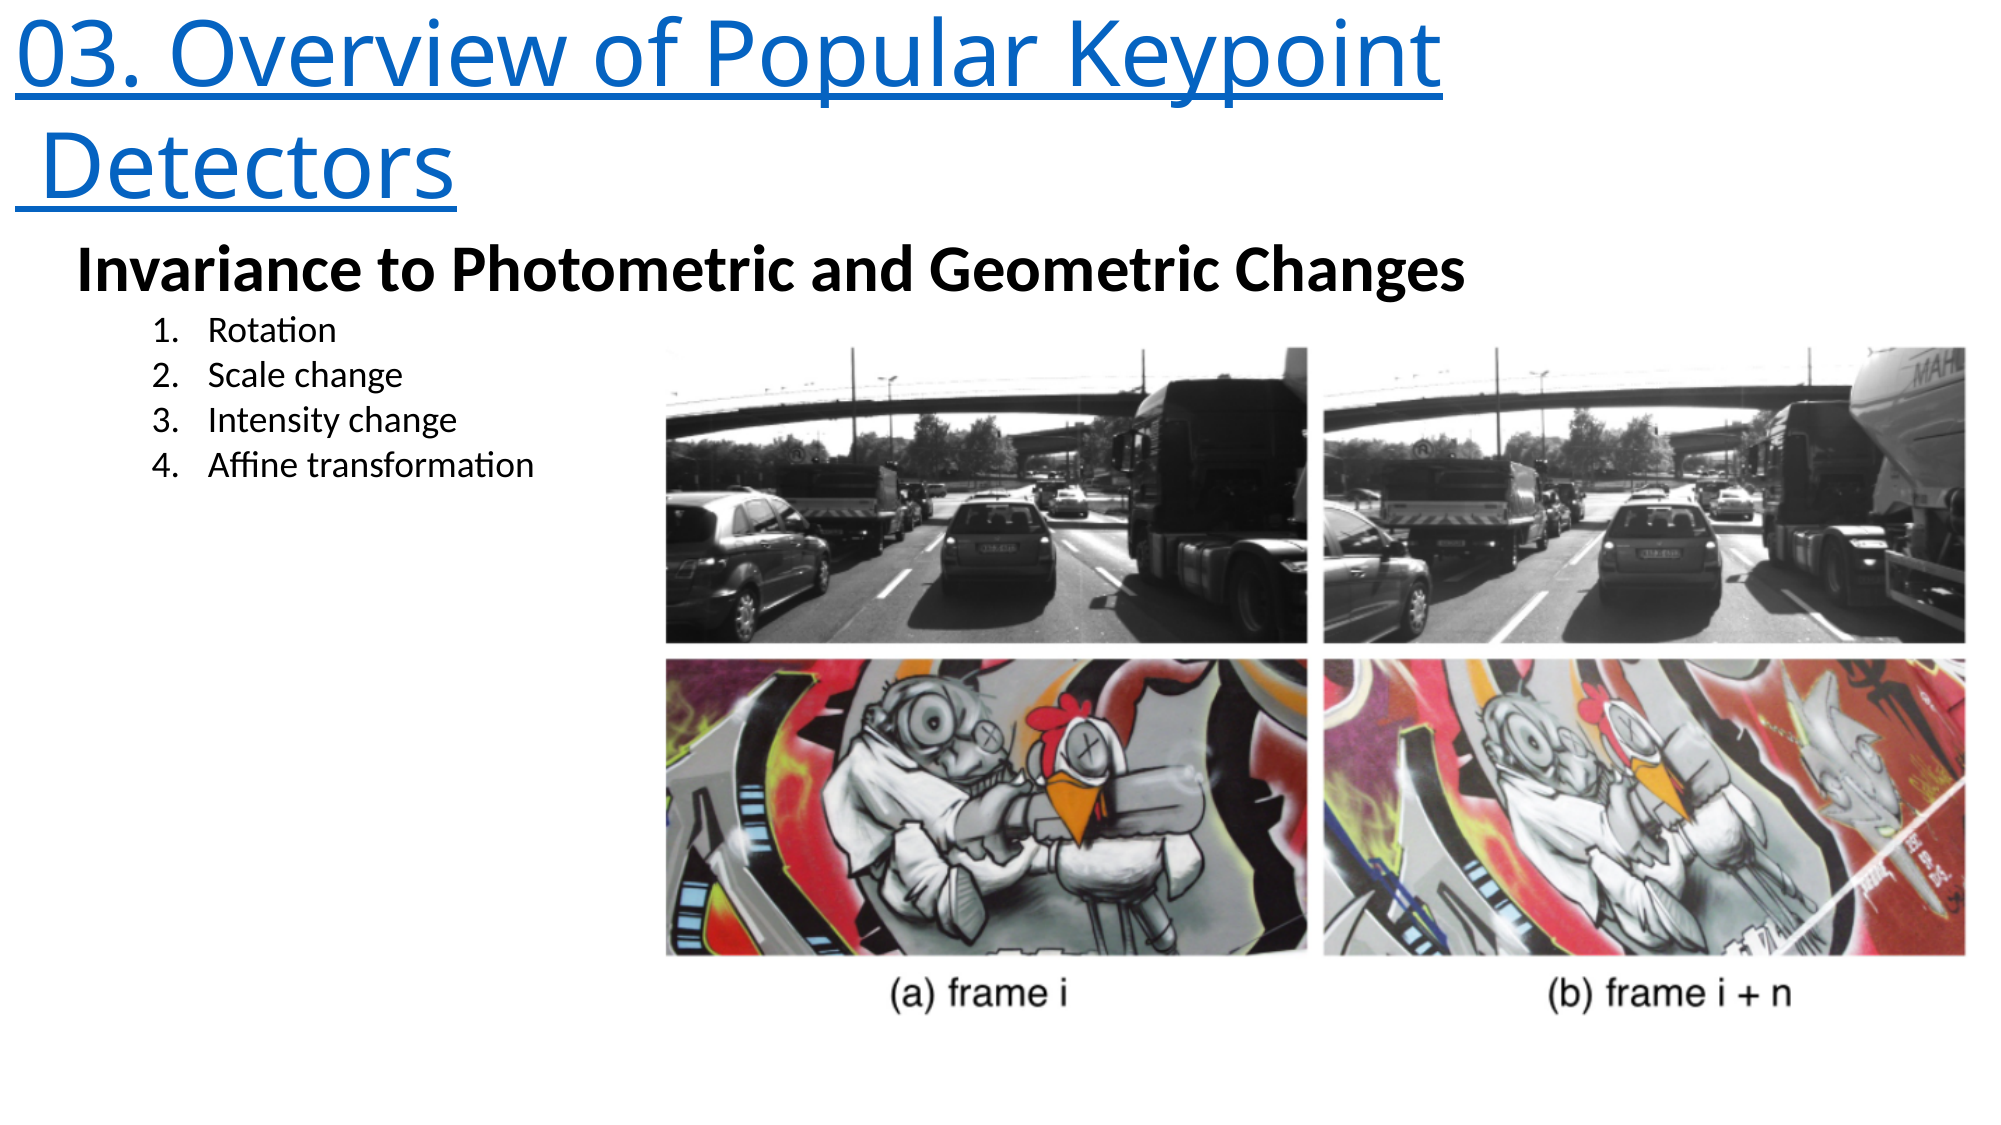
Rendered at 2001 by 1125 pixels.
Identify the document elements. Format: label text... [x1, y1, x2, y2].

picture [620, 316, 1977, 1027]
title 03. Overview of Popular Keypoint Detectors [0, 0, 1725, 218]
text_box Invariance to Photometric and Geometric Changes Rotation Scale change Intensity change Affine transformation [61, 217, 1534, 538]
